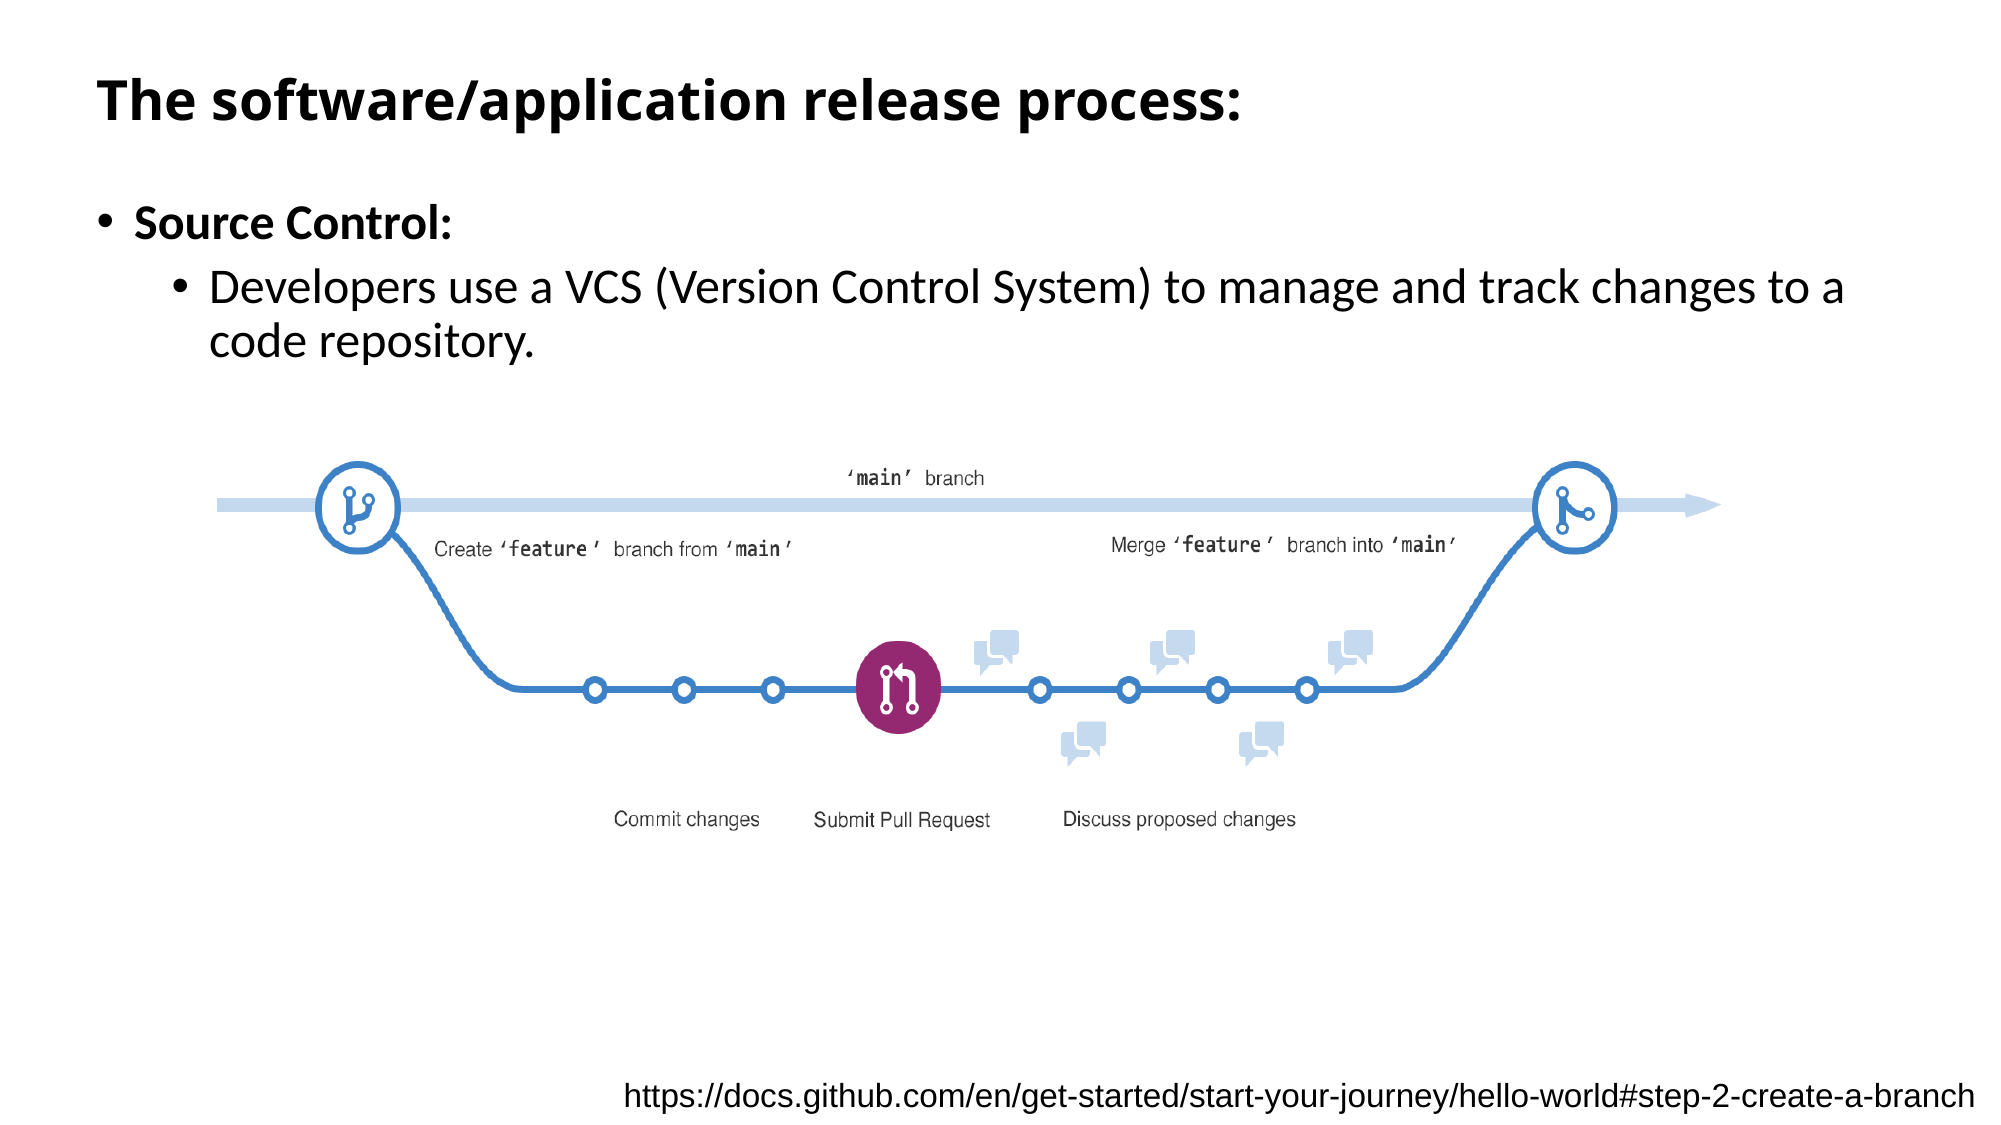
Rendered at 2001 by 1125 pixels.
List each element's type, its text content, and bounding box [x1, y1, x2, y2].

title The software/application release process: [81, 43, 1318, 161]
picture [124, 410, 1821, 874]
text_box https://docs.github.com/en/get-started/start-your-journey/hello-world#step-2-create-a-branch [604, 1067, 1997, 1122]
list Source Control: Developers use a VCS (Version Control System) to manage and track changes to a code repository. [81, 188, 1864, 434]
